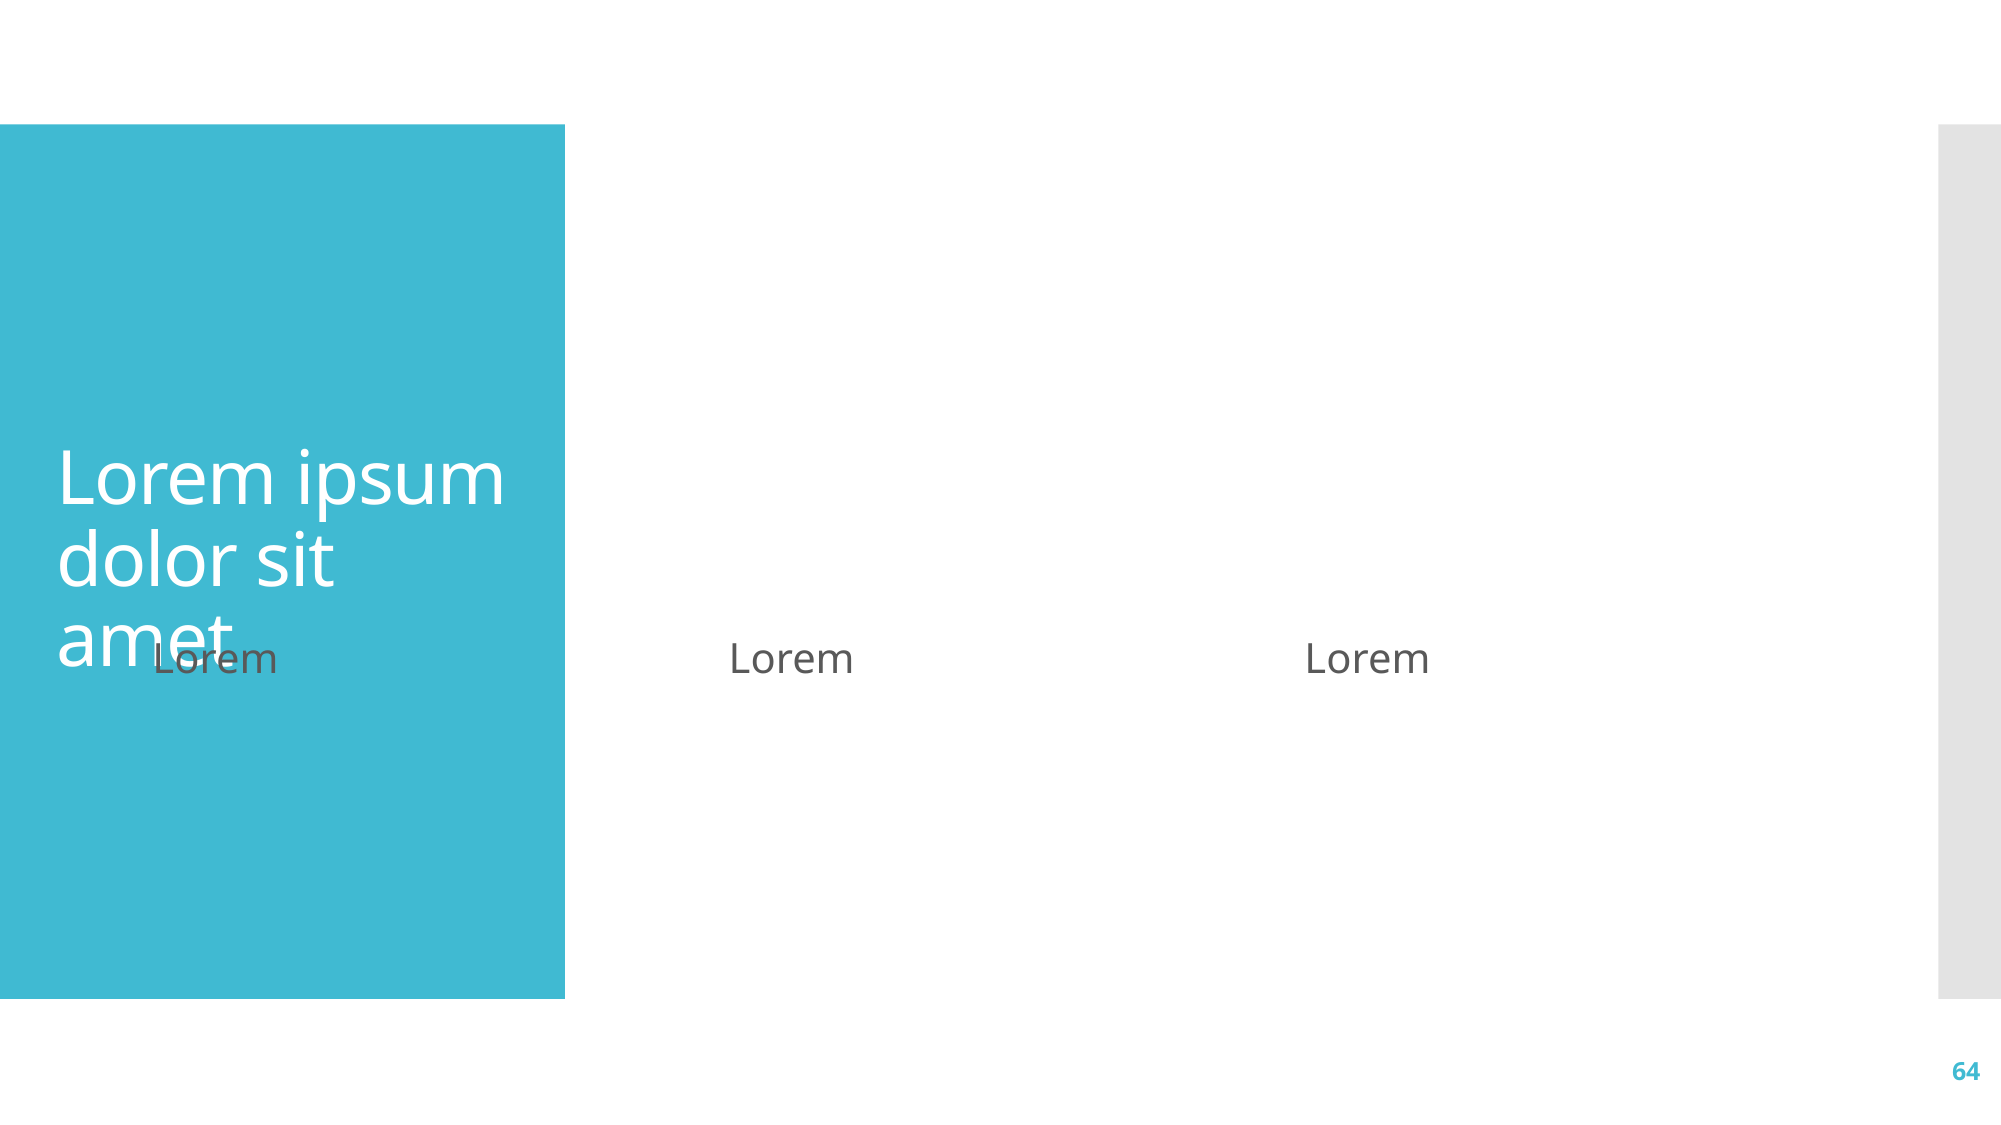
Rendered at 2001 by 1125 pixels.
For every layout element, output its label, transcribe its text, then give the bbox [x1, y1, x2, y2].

list Lorem [713, 303, 1217, 1017]
slide_number 64 [1744, 1042, 1996, 1103]
list Lorem [137, 303, 641, 1017]
list Lorem [1289, 303, 1793, 1017]
title Lorem ipsum dolor sit amet [41, 184, 525, 940]
